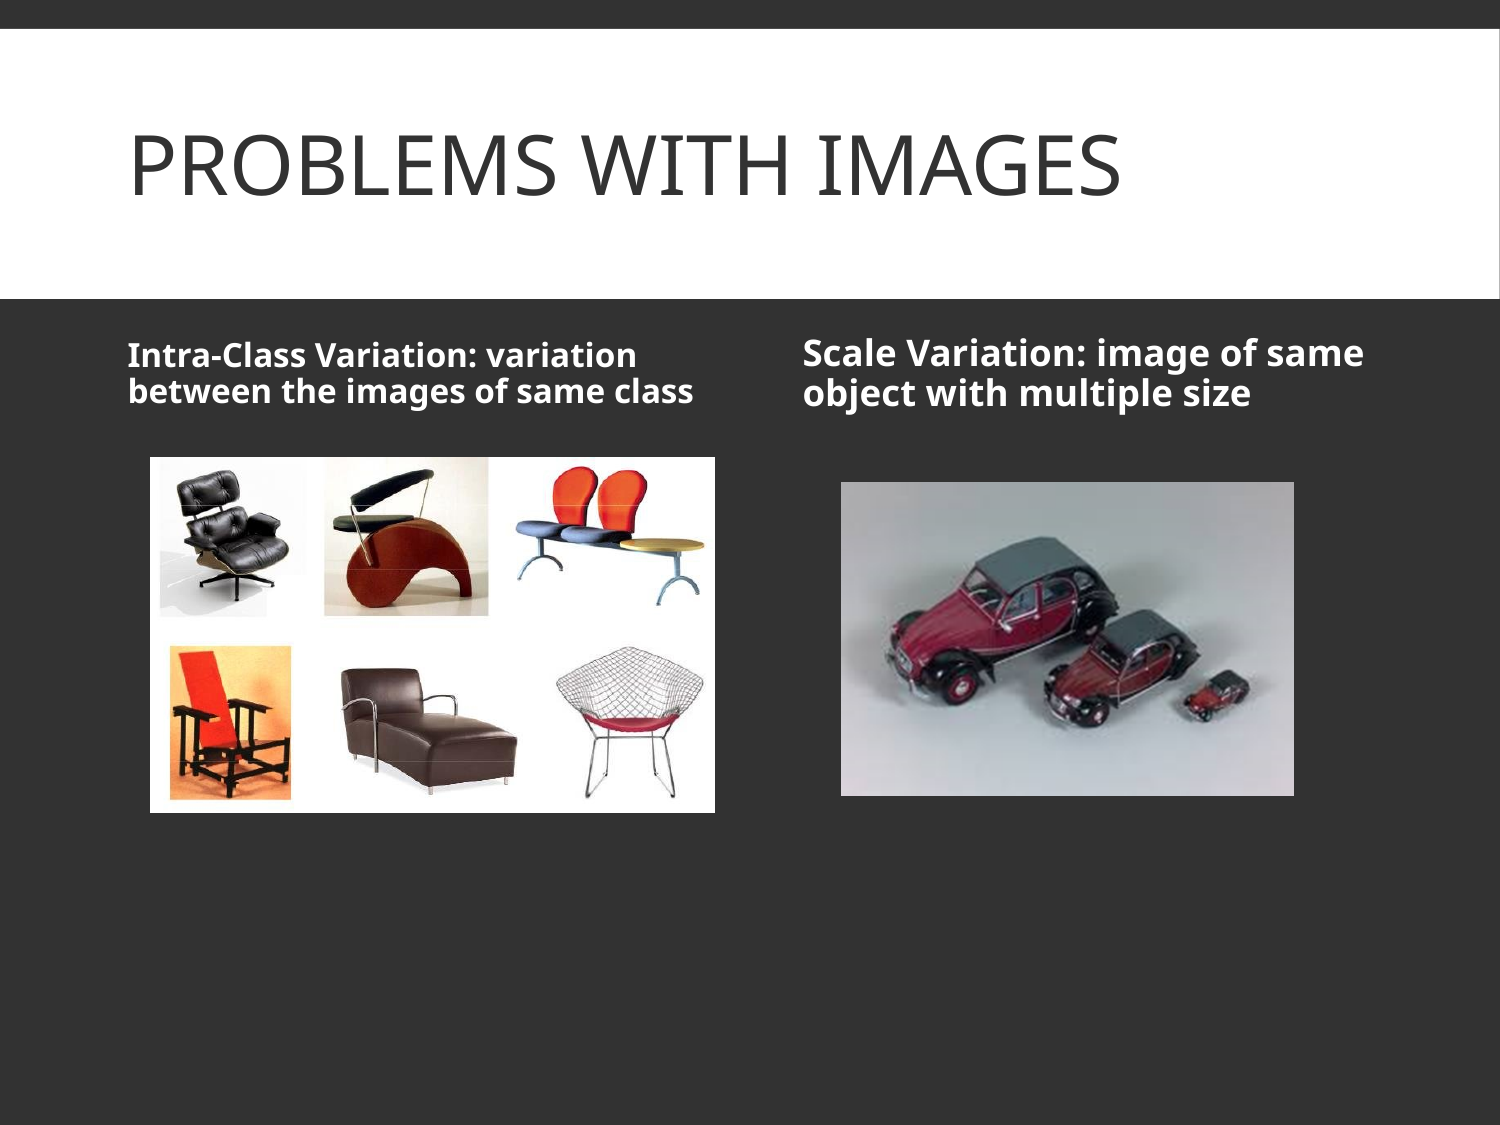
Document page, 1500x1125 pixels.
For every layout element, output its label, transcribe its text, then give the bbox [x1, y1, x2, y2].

list Intra-Class Variation: variation between the images of same class [112, 313, 713, 436]
title Problems with Images [112, 46, 1388, 295]
picture [841, 481, 1295, 797]
list Scale Variation: image of same object with multiple size [787, 313, 1388, 436]
picture [150, 456, 715, 813]
